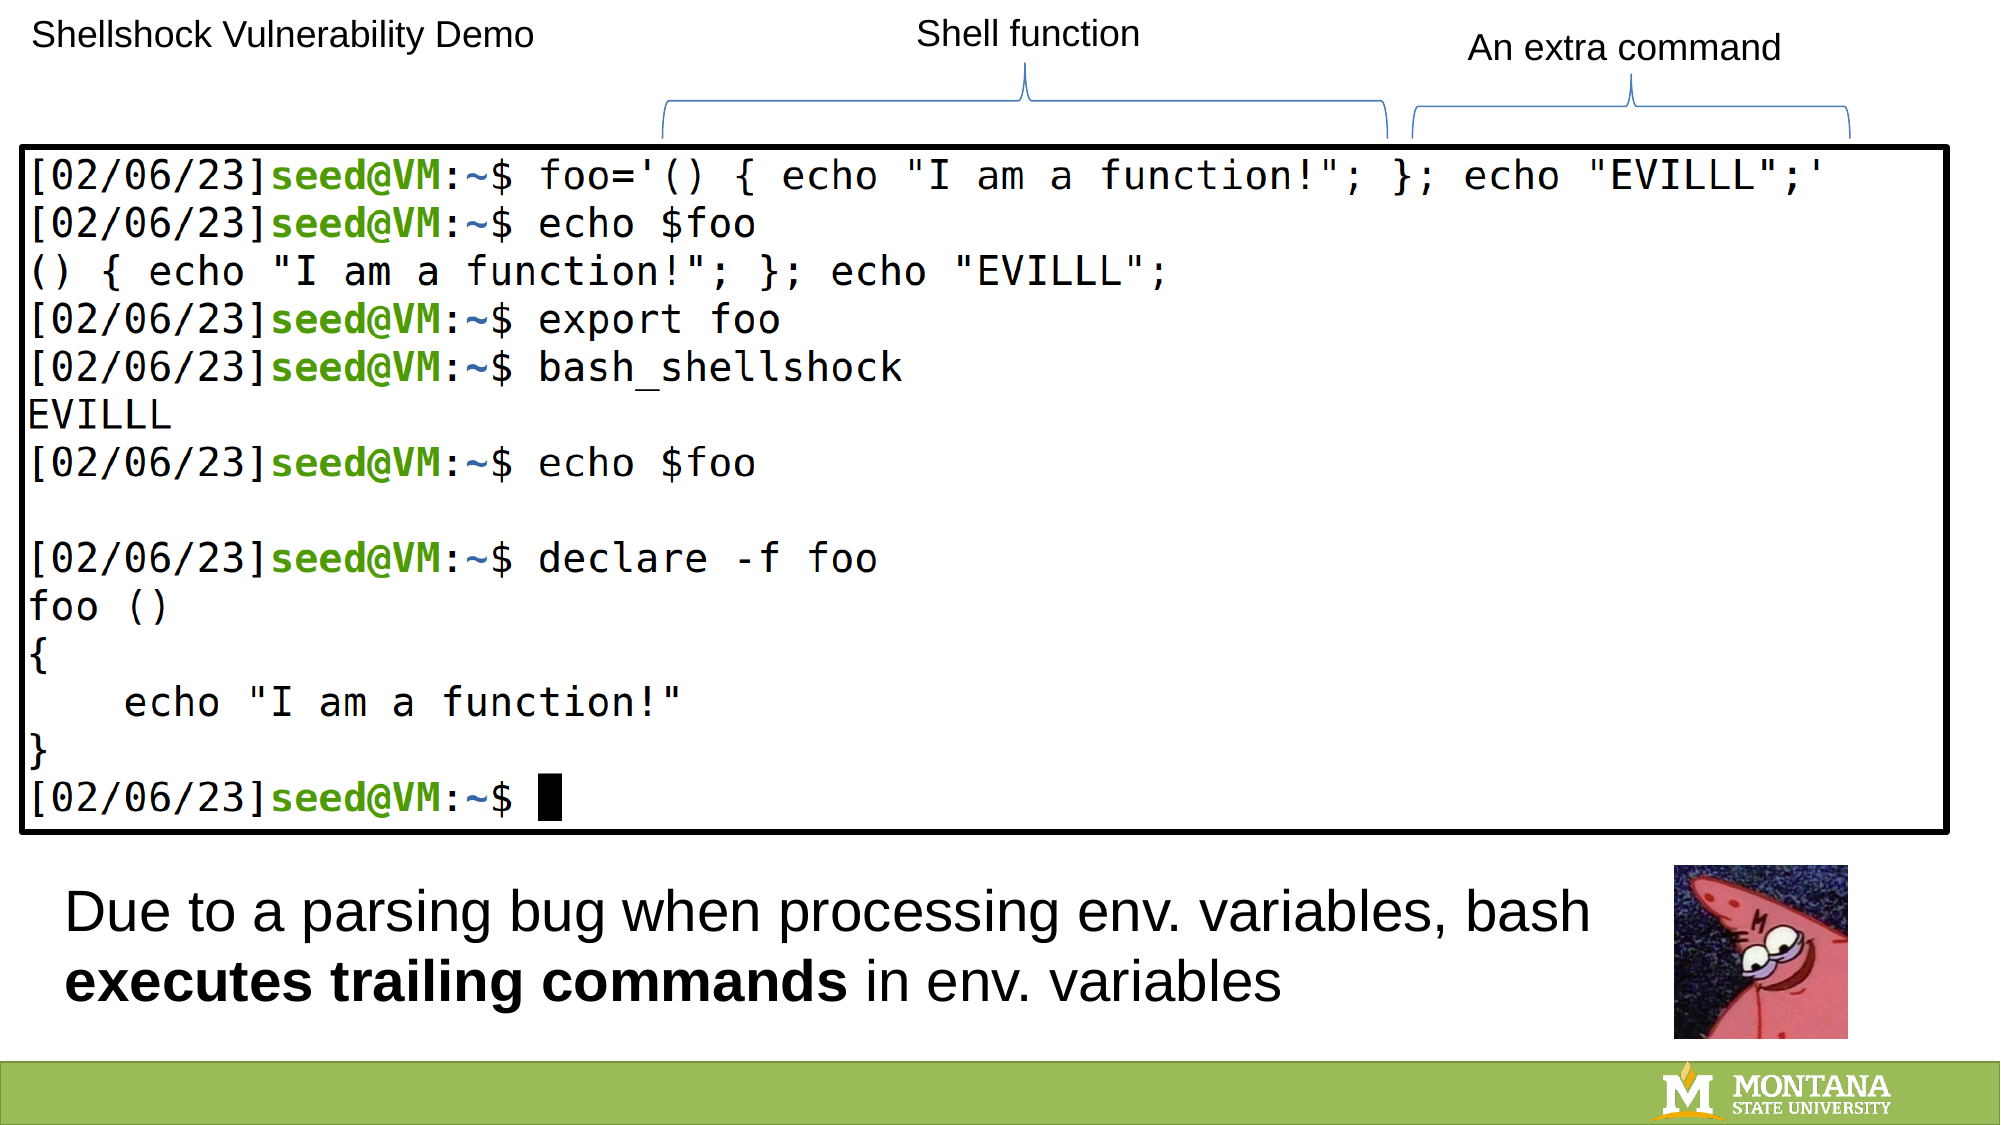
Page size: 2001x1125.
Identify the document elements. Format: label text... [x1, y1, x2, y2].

text_box Due to a parsing bug when processing env. variables, bash executes trailing commands in env. variables [49, 865, 1673, 1021]
picture [24, 149, 1944, 830]
text_box An extra command [1452, 15, 1797, 76]
text_box [1411, 76, 1851, 139]
picture [1649, 1060, 1892, 1122]
text_box Shellshock Vulnerability Demo [16, 2, 550, 62]
text_box [661, 62, 1389, 139]
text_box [0, 1060, 1647, 1125]
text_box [1892, 1060, 2000, 1125]
picture [1674, 865, 1849, 1039]
text_box Shell function [901, 1, 1156, 62]
